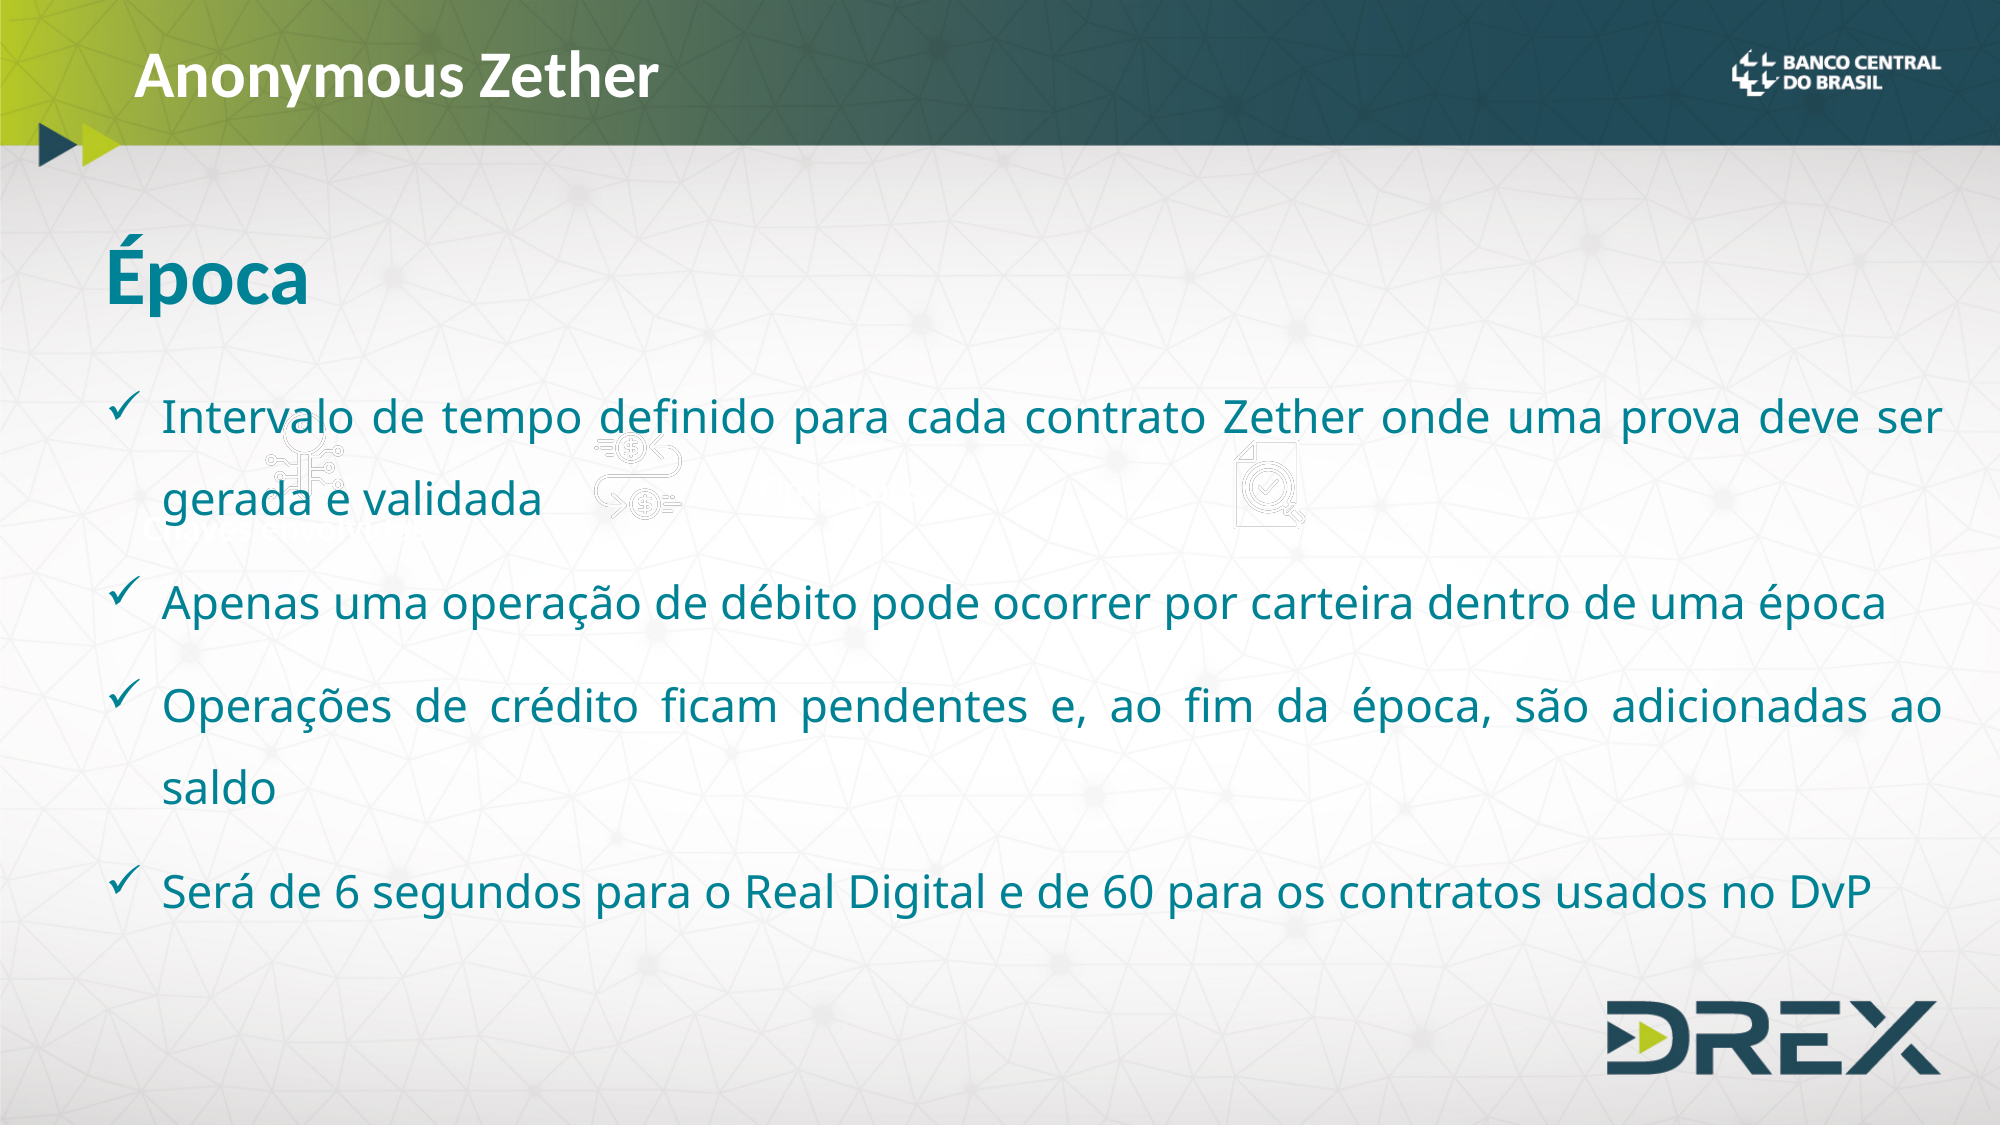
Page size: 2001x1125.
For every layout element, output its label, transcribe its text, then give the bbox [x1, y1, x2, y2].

picture [0, 0, 2000, 1125]
text_box Anonymous Zether [119, 32, 1626, 104]
text_box Época [90, 225, 989, 331]
text_box Intervalo de tempo definido para cada contrato Zether onde uma prova deve ser gerada e validada Apenas uma operação de débito pode ocorrer por carteira dentro de uma época Operações de crédito ficam pendentes e, ao fim da época, são adicionadas ao saldo Será de 6 segundos para o Real Digital e de 60 para os contratos usados no DvP [90, 352, 1960, 1093]
